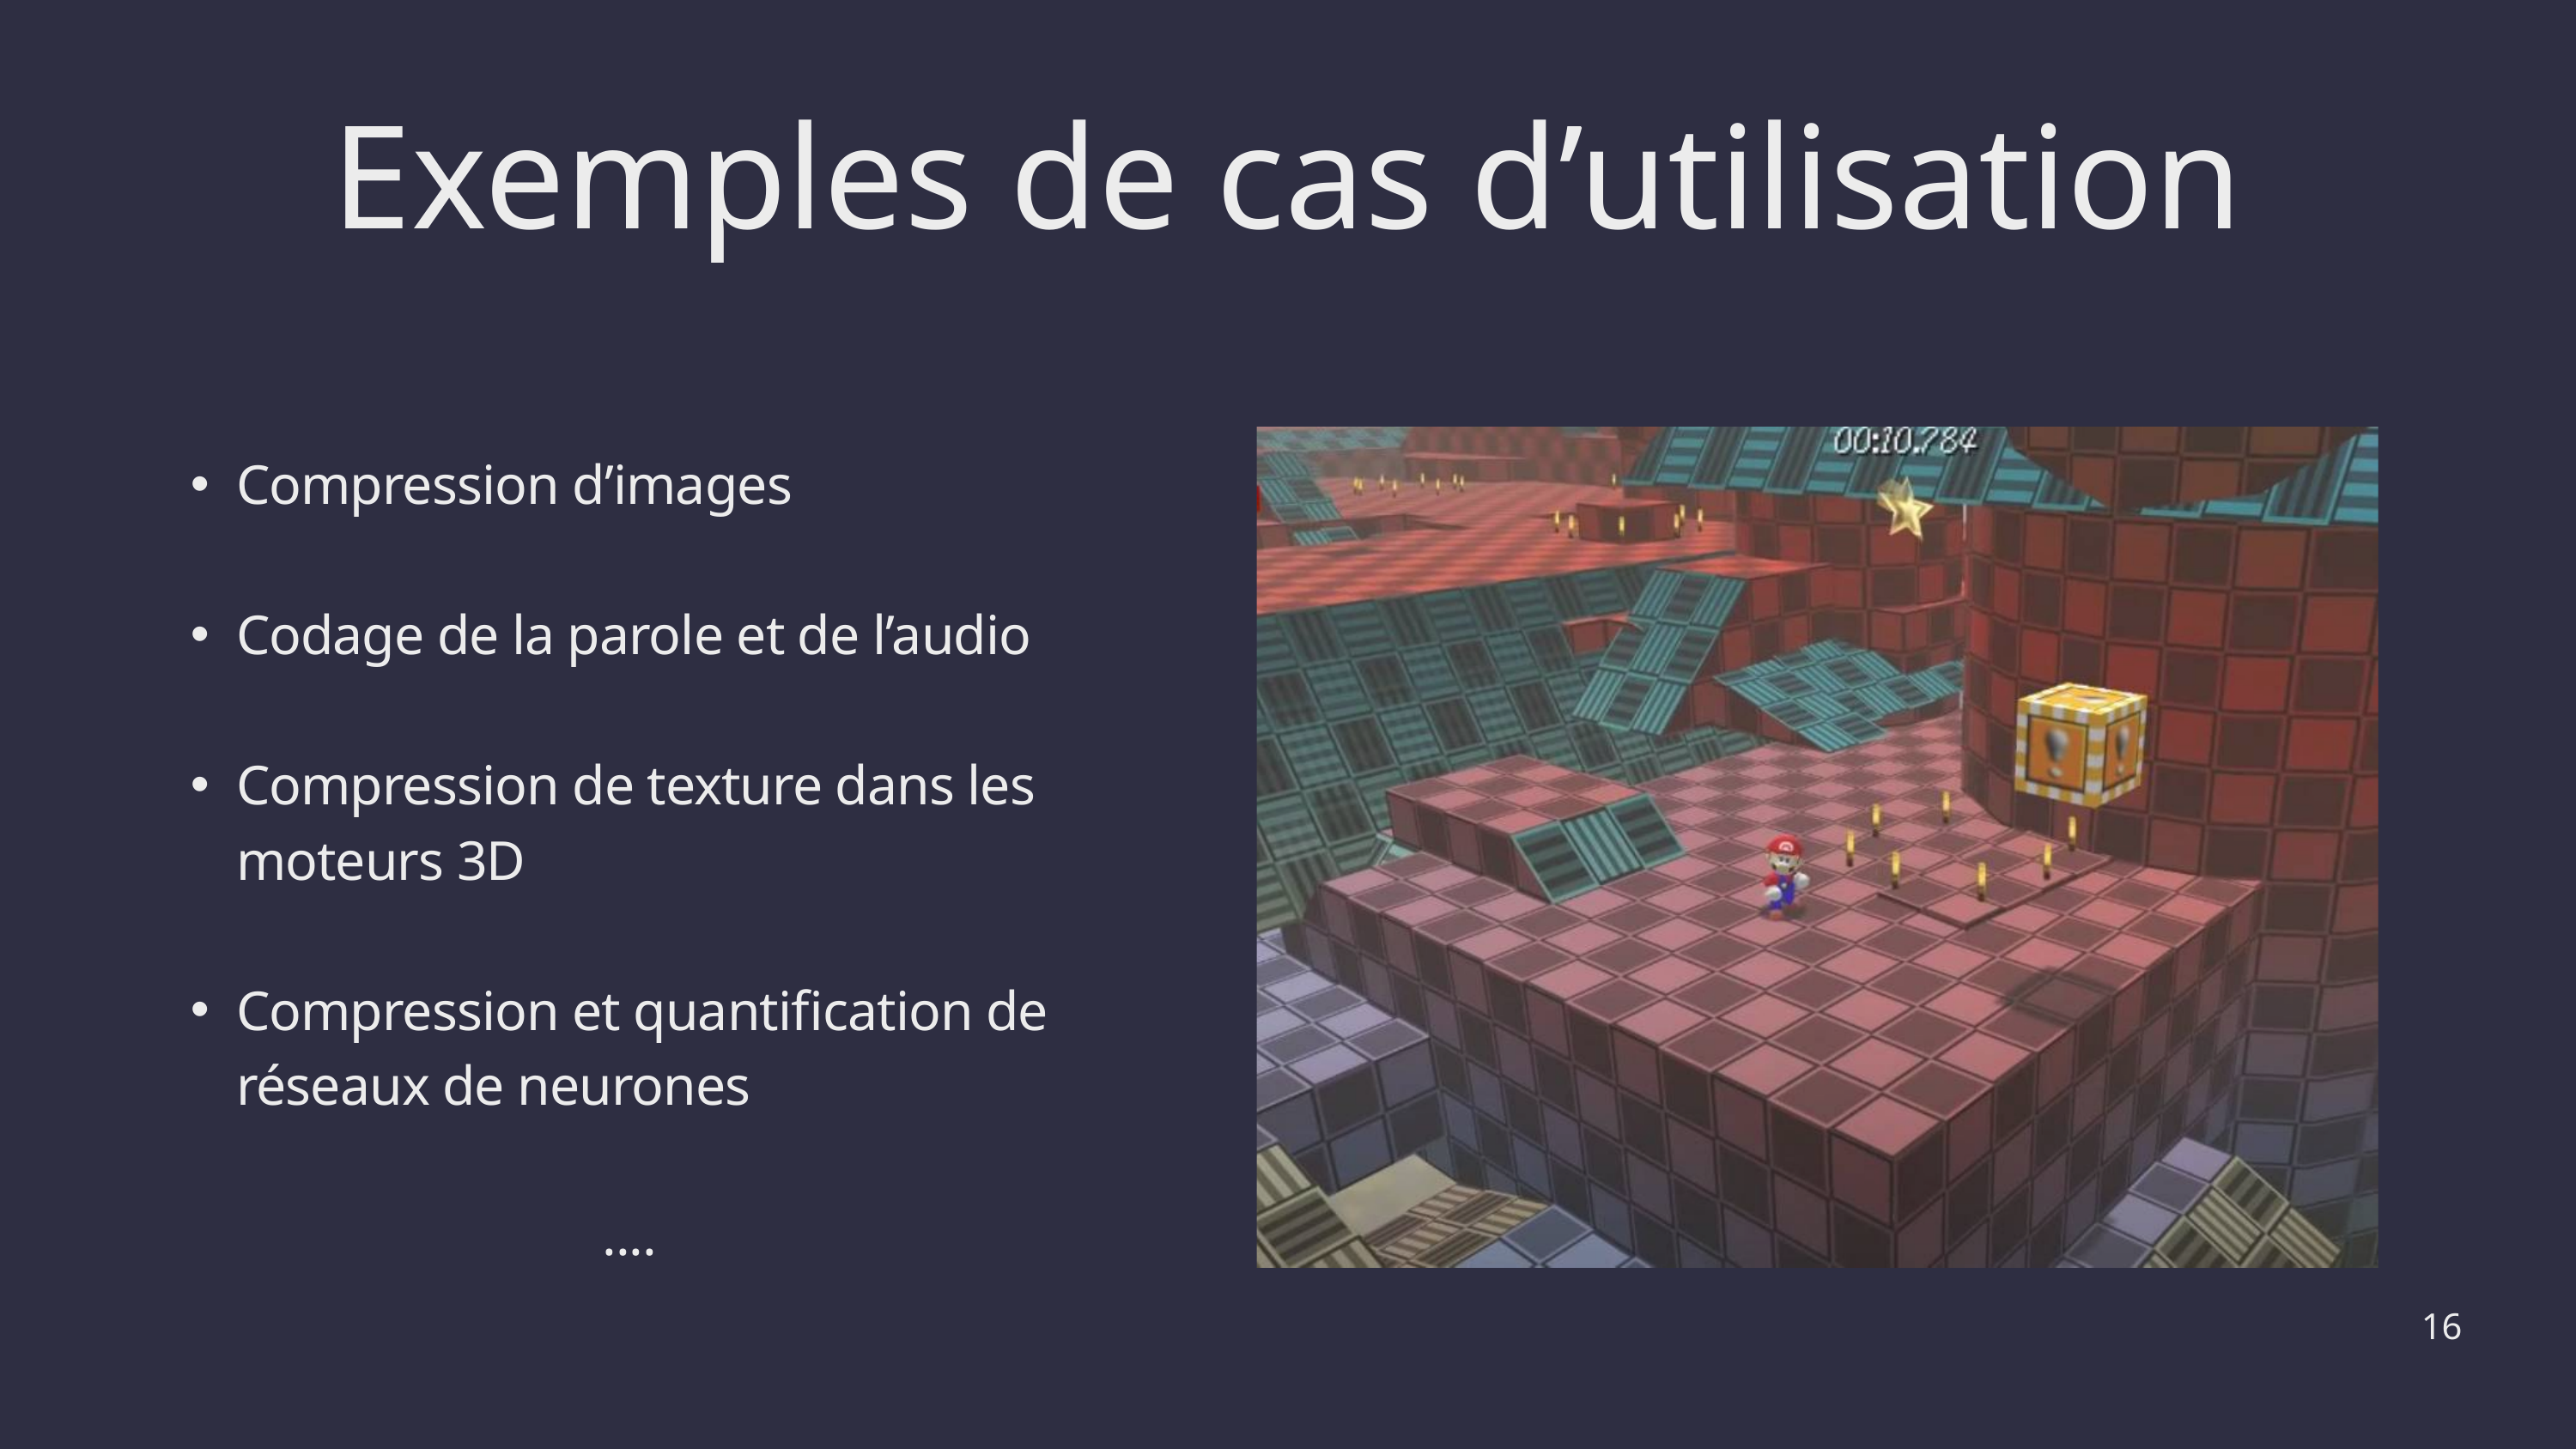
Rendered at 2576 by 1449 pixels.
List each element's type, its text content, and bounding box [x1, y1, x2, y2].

text_box Exemples de cas d’utilisation [0, 113, 1304, 258]
text_box Compression d’images Codage de la parole et de l’audio Compression de texture dans les moteurs 3D Compression et quantification de réseaux de neurones .... [144, 440, 1115, 1266]
text_box 16 [2421, 1296, 2463, 1348]
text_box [1309, 0, 2576, 473]
text_box [1256, 427, 2379, 1268]
